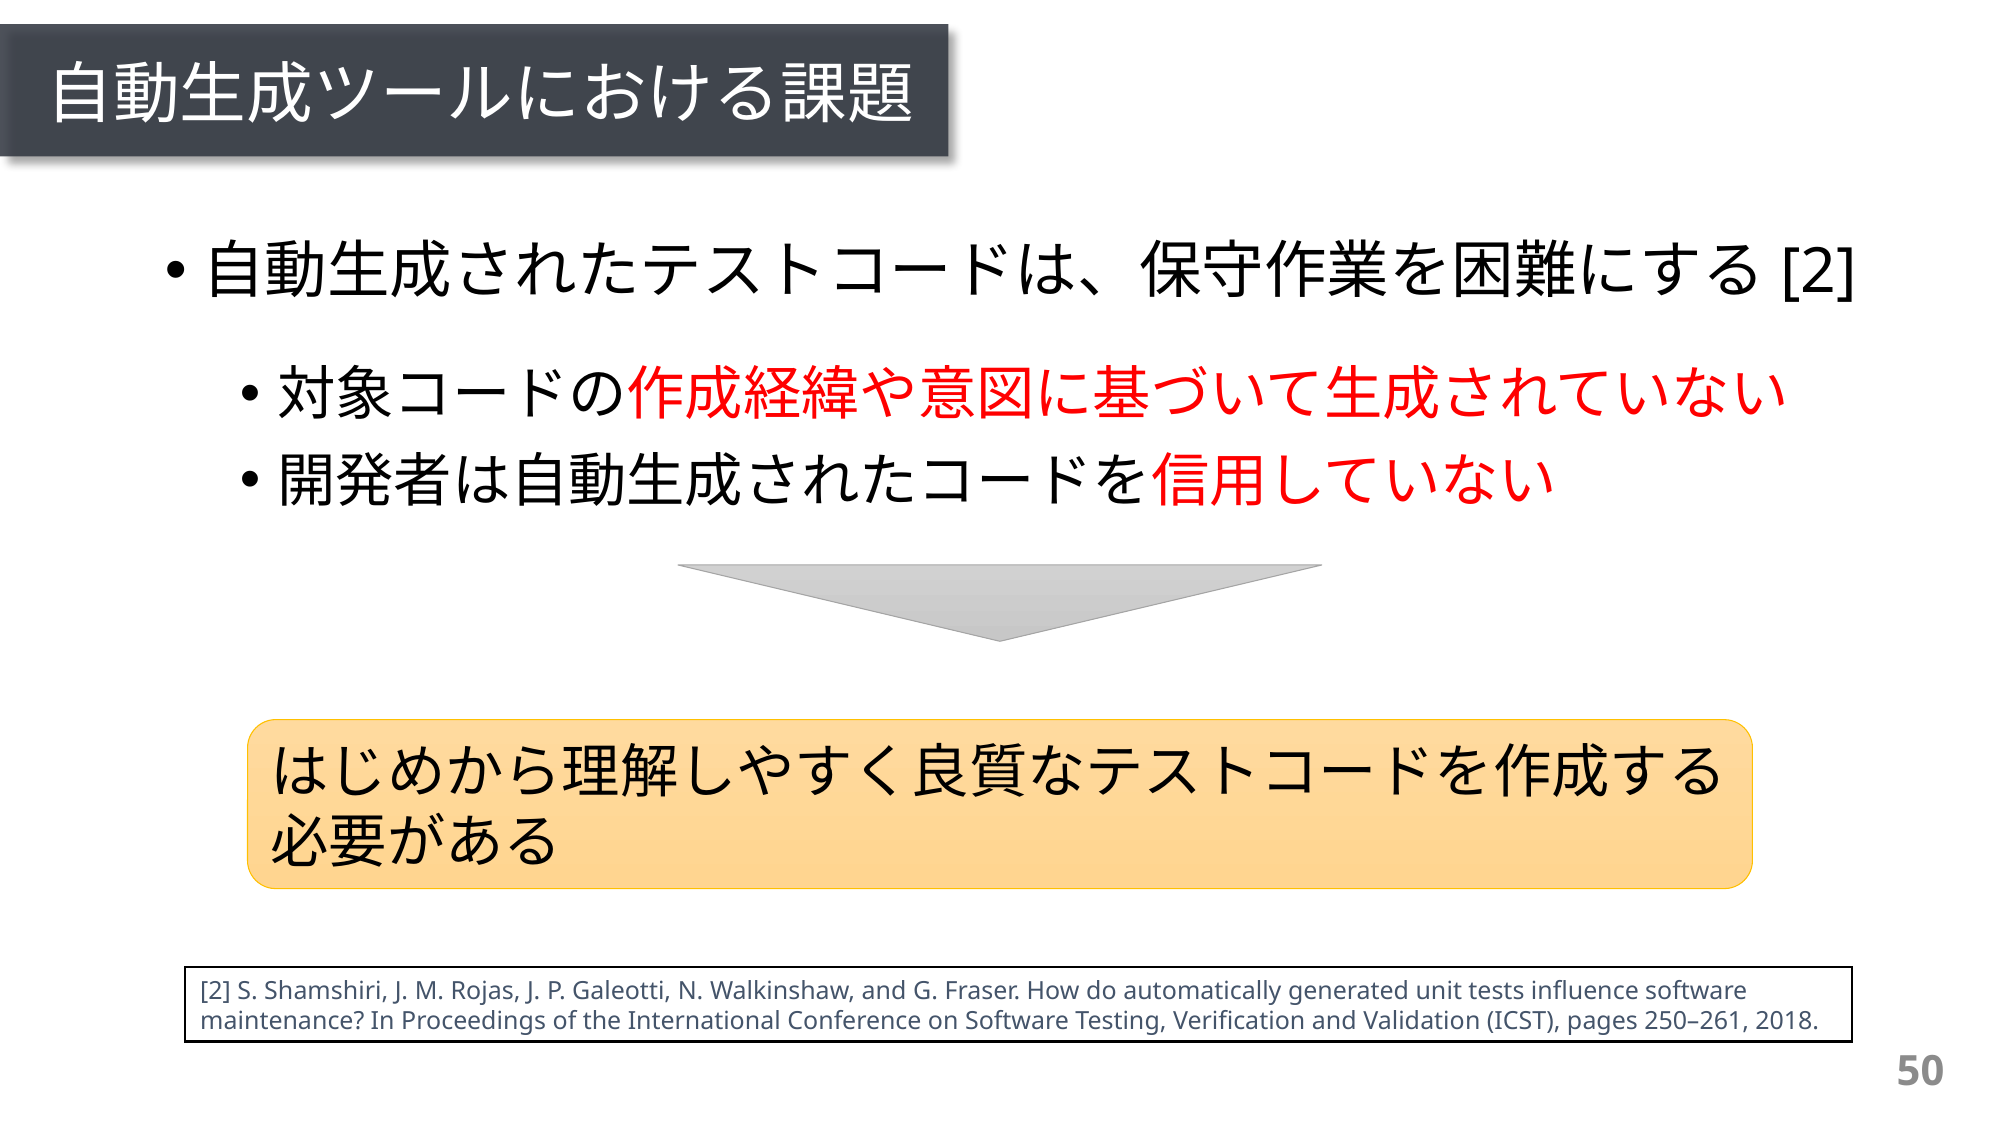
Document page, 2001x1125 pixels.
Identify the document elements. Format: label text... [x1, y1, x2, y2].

title 自動生成ツールにおける課題 [31, 36, 952, 156]
text_box [677, 564, 1323, 642]
text_box はじめから理解しやすく良質なテストコードを作成する必要がある [246, 719, 1753, 890]
text_box [2] S. Shamshiri, J. M. Rojas, J. P. Galeotti, N. Walkinshaw, and G. Fraser. How do automatically generated unit tests inﬂuence software maintenance? In Proceedings of the International Conference on Software Testing, Veriﬁcation and Validation (ICST), pages 250–261, 2018. [184, 966, 1853, 1043]
list 自動生成されたテストコードは、保守作業を困難にする[2] 対象コードの作成経緯や意図に基づいて生成されていない 開発者は自動生成されたコードを信用していない [149, 231, 1889, 613]
